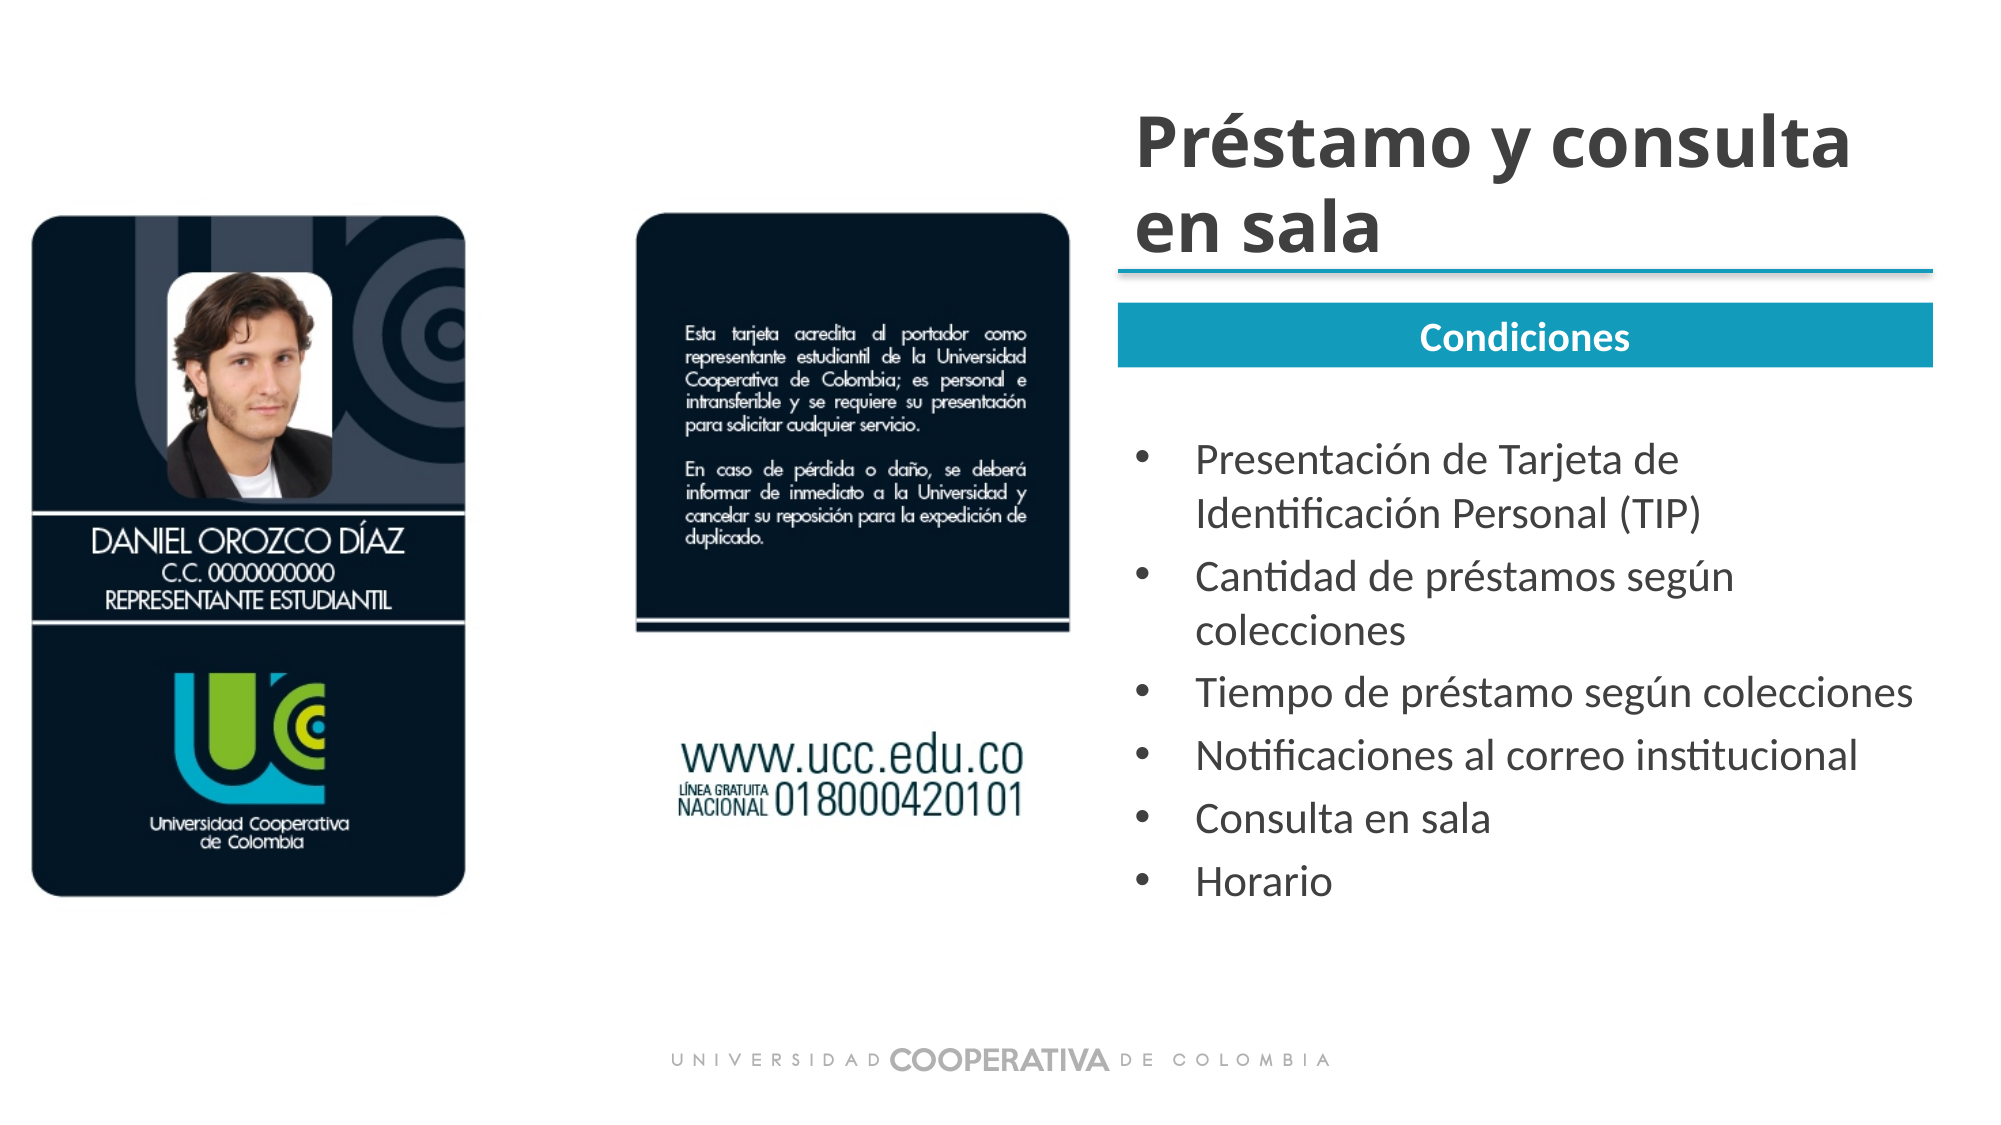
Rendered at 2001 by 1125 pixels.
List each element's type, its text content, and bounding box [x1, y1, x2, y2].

text_box Condiciones [1117, 302, 1933, 368]
picture [0, 0, 2001, 1125]
text_box Préstamo y consulta en sala [1117, 88, 1933, 269]
text_box Presentación de Tarjeta de Identificación Personal (TIP) Cantidad de préstamos según colecciones Tiempo de préstamo según colecciones Notificaciones al correo institucional Consulta en sala Horario [1117, 420, 1933, 921]
